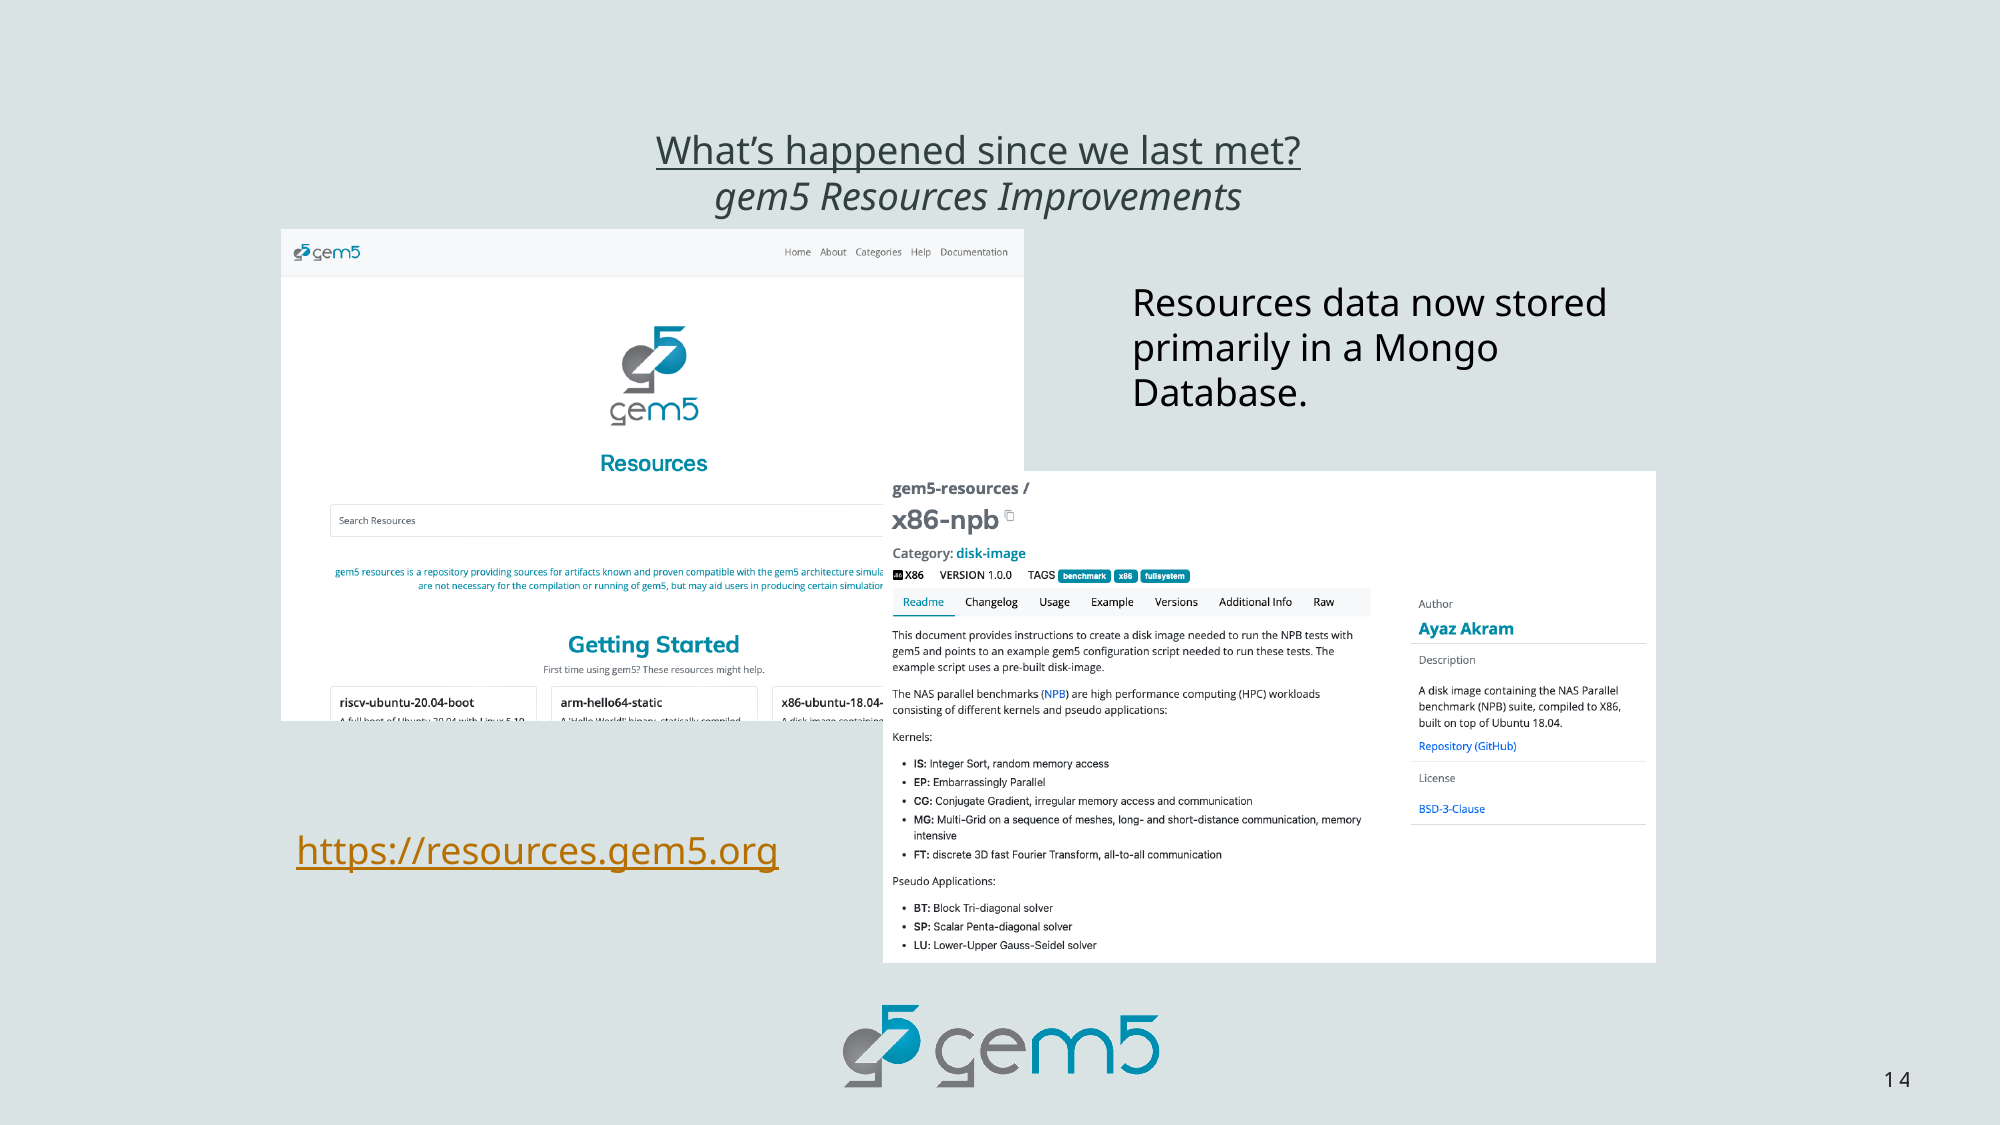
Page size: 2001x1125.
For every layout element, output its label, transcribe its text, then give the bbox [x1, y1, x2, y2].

picture [281, 228, 1656, 963]
text_box Resources data now stored primarily in a Mongo Database. [1117, 271, 1638, 422]
text_box https://resources.gem5.org [281, 819, 809, 886]
text_box 14 [1637, 1042, 1927, 1119]
title What’s happened since we last met? gem5 Resources Improvements [140, 117, 1817, 226]
picture [807, 965, 1193, 1120]
